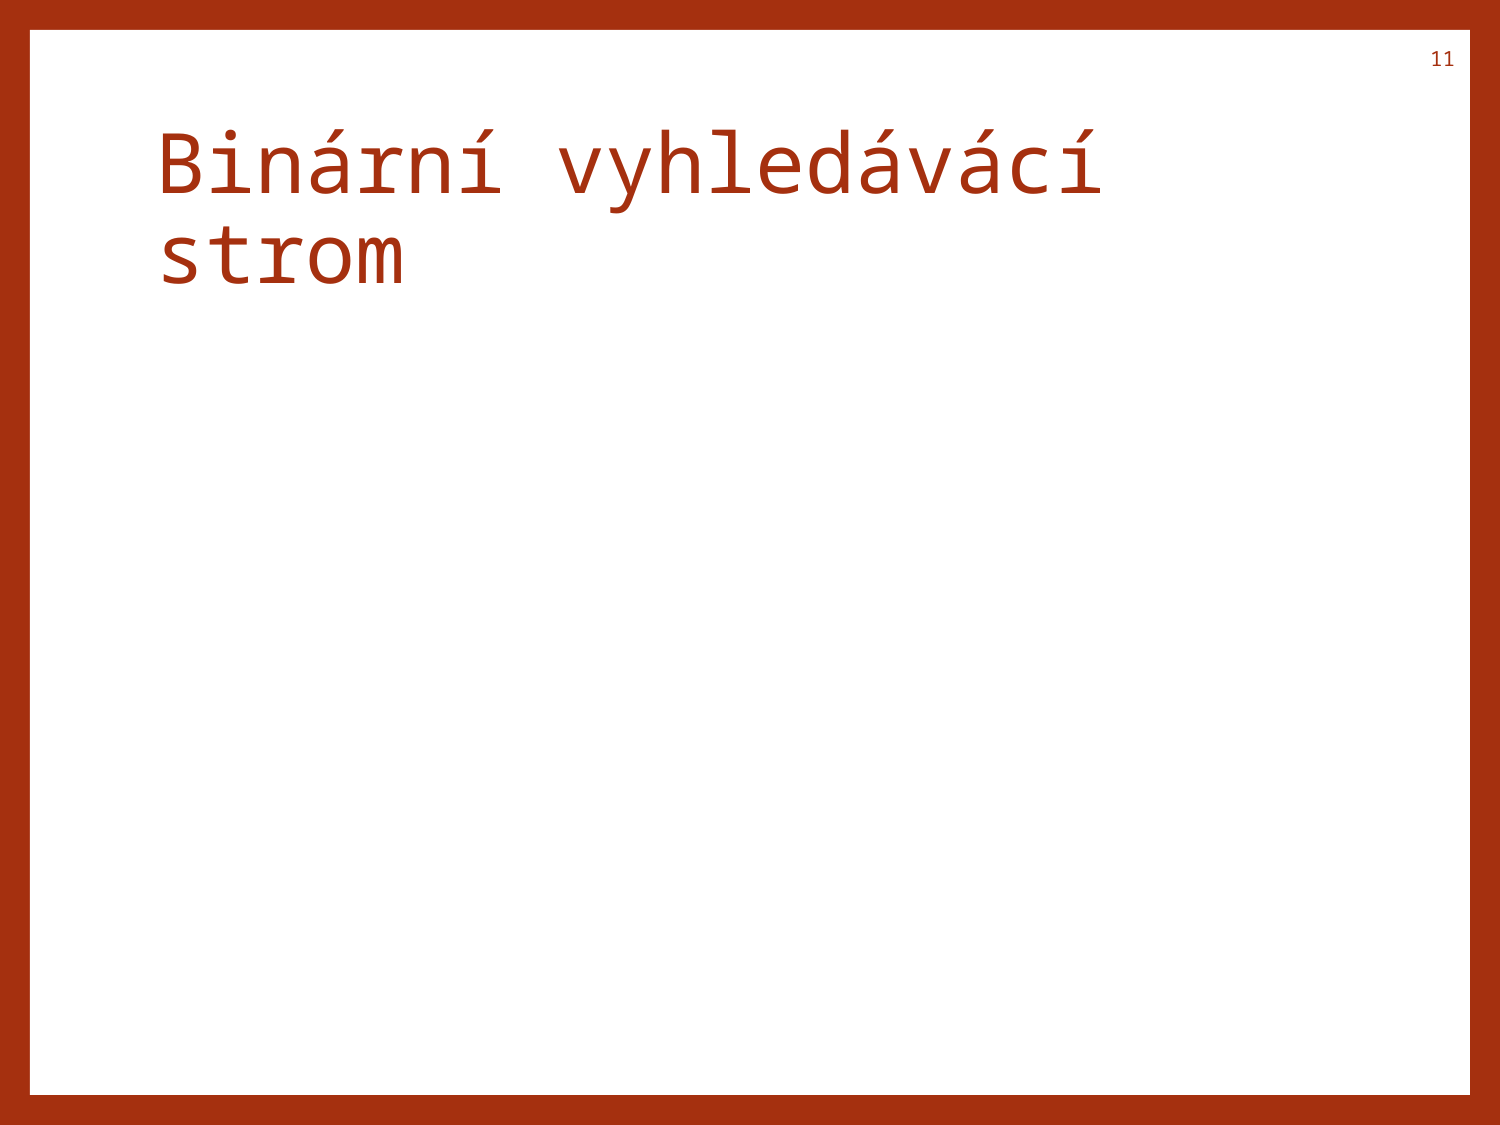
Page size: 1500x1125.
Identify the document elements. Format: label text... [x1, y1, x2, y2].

title Binární vyhledávácí strom [140, 99, 1356, 323]
slide_number 11 [1260, 29, 1470, 90]
